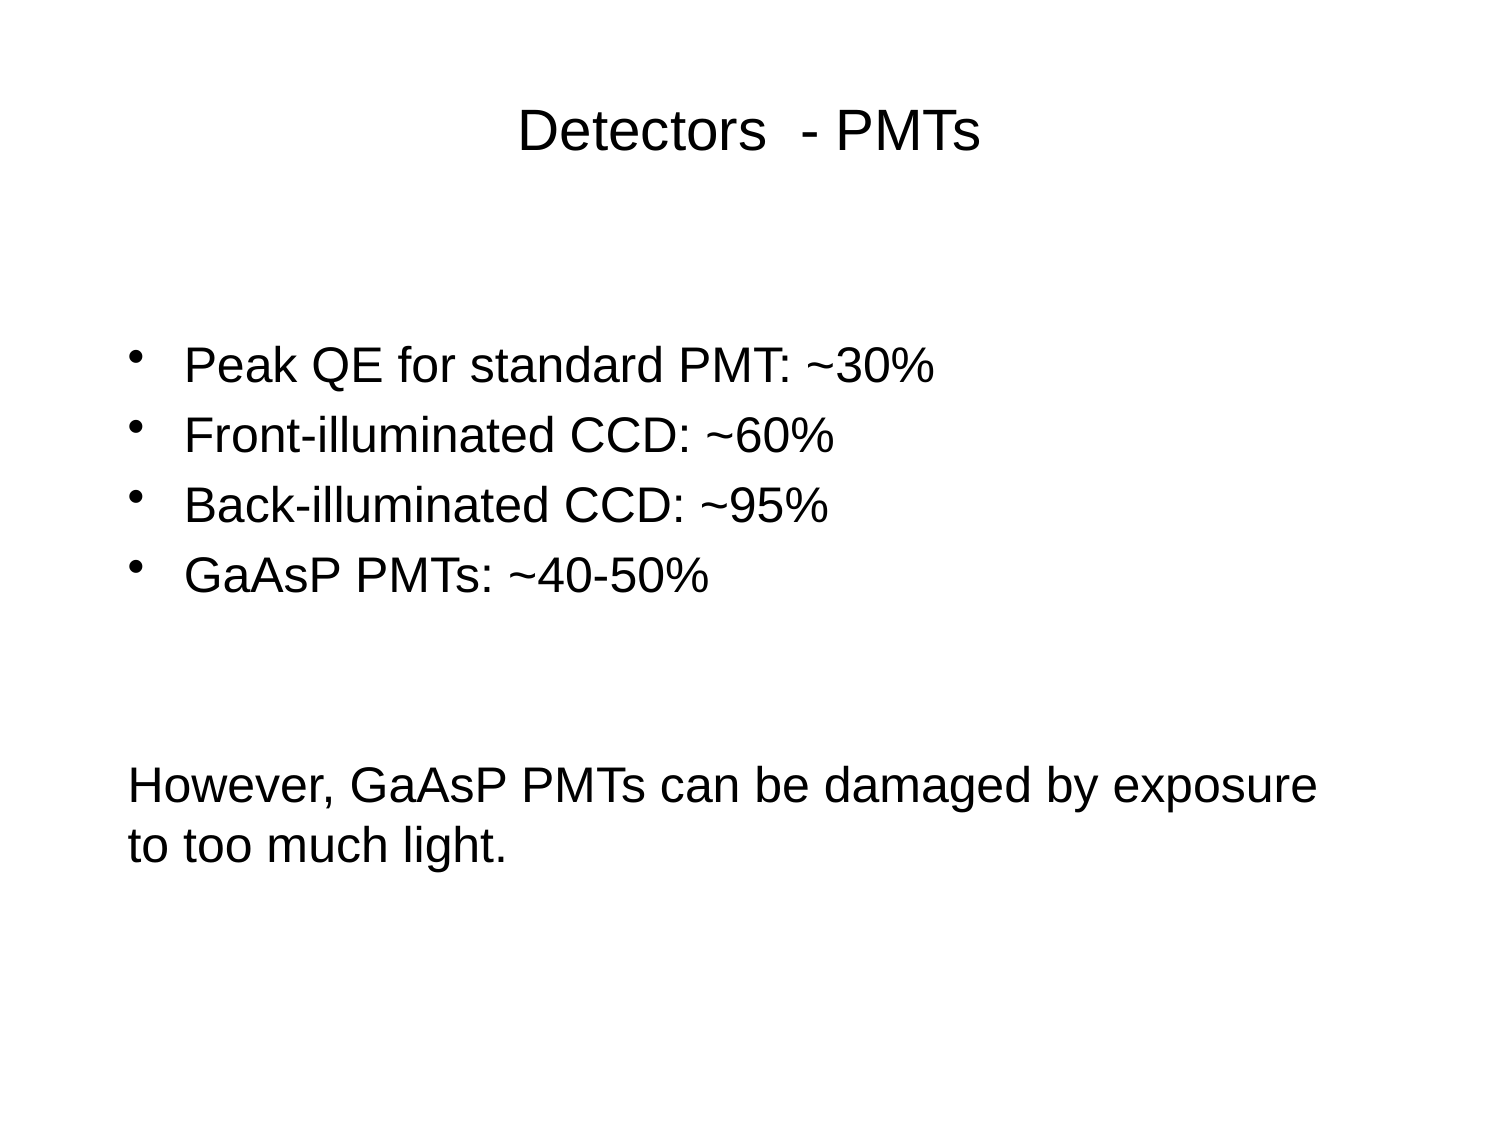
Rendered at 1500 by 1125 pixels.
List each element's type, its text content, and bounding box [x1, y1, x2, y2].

title Detectors - PMTs [112, 64, 1388, 190]
list Peak QE for standard PMT: ~30% Front-illuminated CCD: ~60% Back-illuminated CCD: ~95% GaAsP PMTs: ~40-50% However, GaAsP PMTs can be damaged by exposure to too much light. [112, 324, 1388, 1001]
